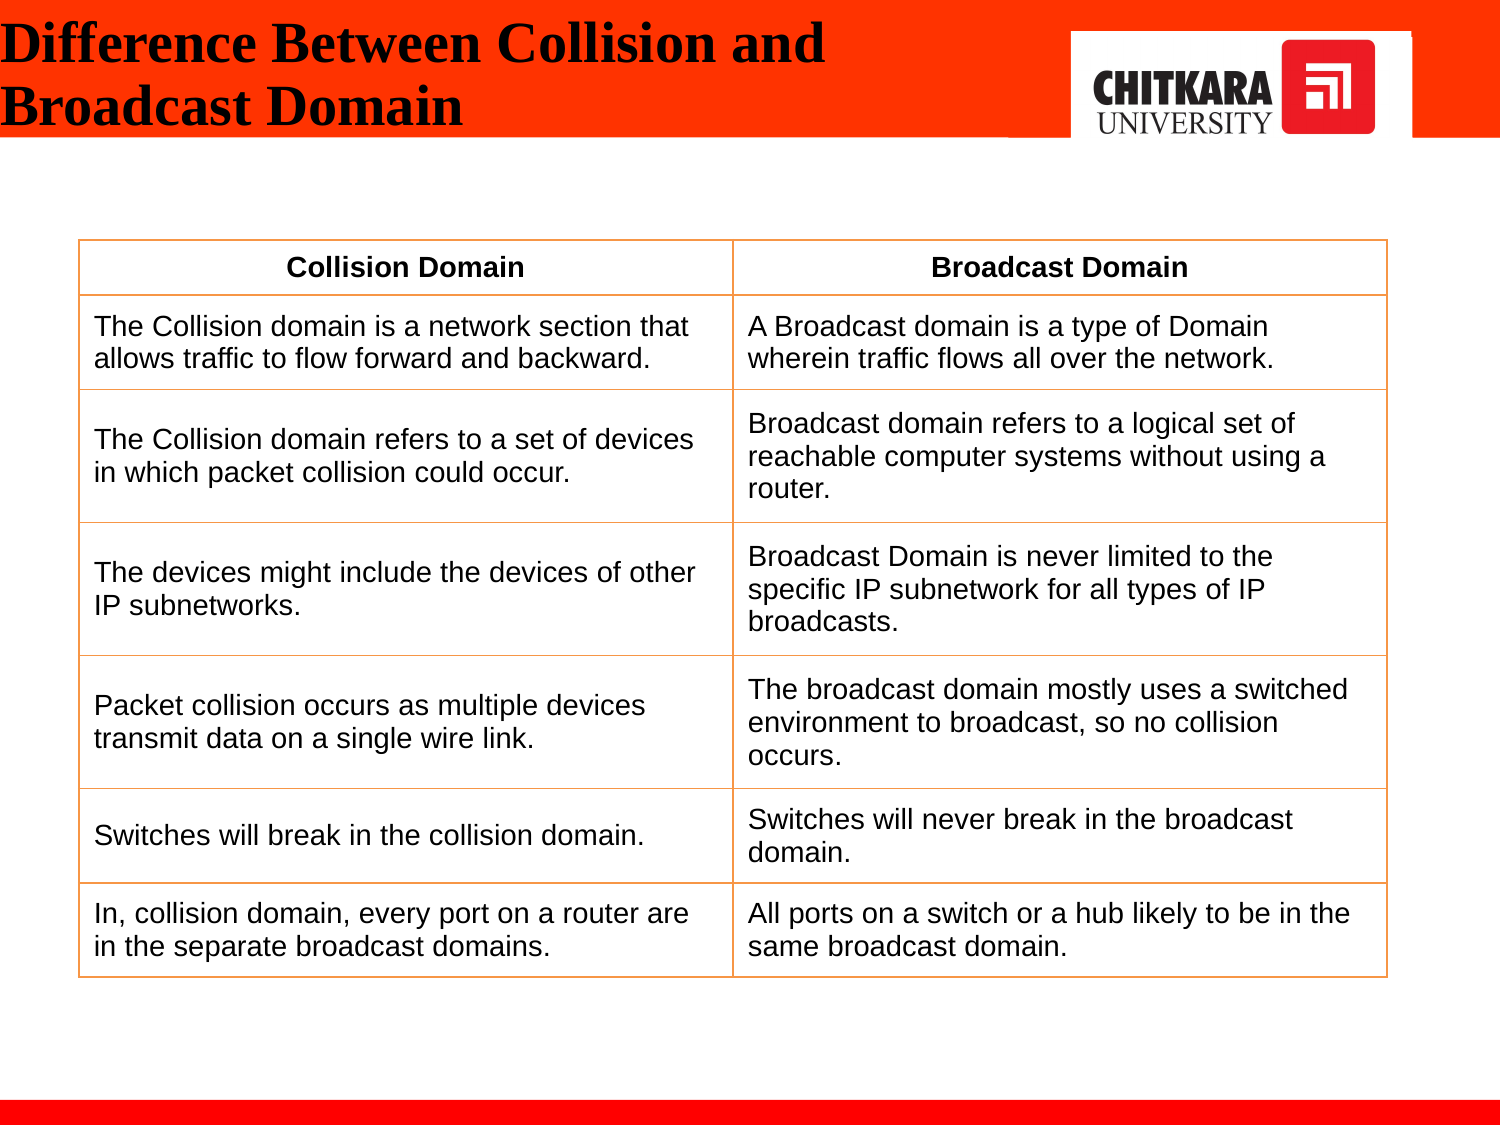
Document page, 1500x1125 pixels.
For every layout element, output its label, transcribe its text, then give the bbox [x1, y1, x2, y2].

table_cell Packet collision occurs as multiple devices transmit data on a single wire link. [80, 656, 732, 788]
table_cell Broadcast domain refers to a logical set of reachable computer systems without using a router. [734, 390, 1386, 522]
title Difference Between Collision and Broadcast Domain [0, 0, 1049, 150]
table_cell A Broadcast domain is a type of Domain wherein traffic flows all over the network. [734, 296, 1386, 389]
table_cell In, collision domain, every port on a router are in the separate broadcast domains. [80, 884, 732, 976]
table_cell Broadcast Domain is never limited to the specific IP subnetwork for all types of IP broadcasts. [734, 523, 1386, 655]
table_header Collision Domain [80, 241, 732, 294]
table_cell The devices might include the devices of other IP subnetworks. [80, 523, 732, 655]
picture [1074, 37, 1390, 138]
table_cell The Collision domain is a network section that allows traffic to flow forward and backward. [80, 296, 732, 389]
table_cell Switches will break in the collision domain. [80, 789, 732, 882]
table_header Broadcast Domain [734, 241, 1386, 294]
table_cell The broadcast domain mostly uses a switched environment to broadcast, so no collision occurs. [734, 656, 1386, 788]
table_cell The Collision domain refers to a set of devices in which packet collision could occur. [80, 390, 732, 522]
table_cell All ports on a switch or a hub likely to be in the same broadcast domain. [734, 884, 1386, 976]
table_cell Switches will never break in the broadcast domain. [734, 789, 1386, 882]
